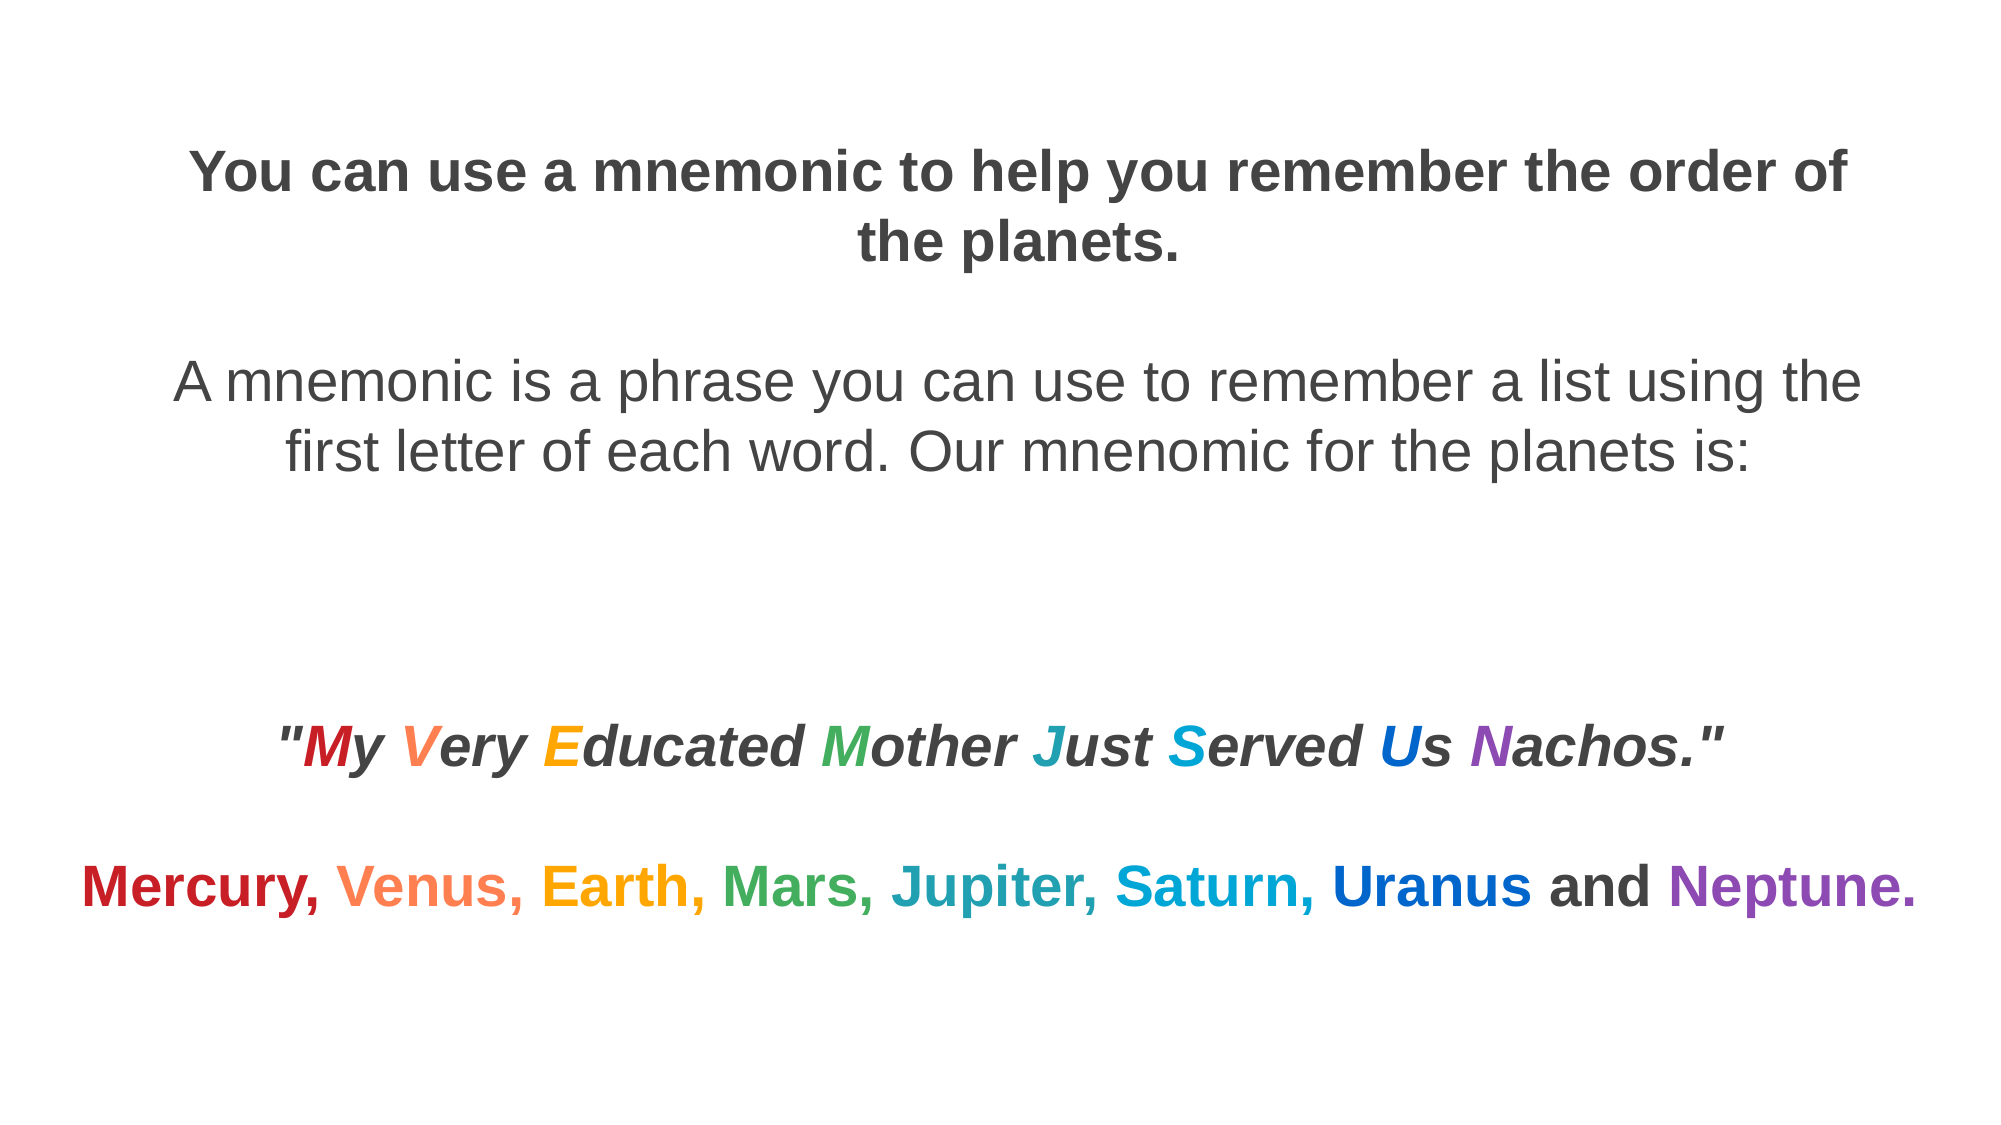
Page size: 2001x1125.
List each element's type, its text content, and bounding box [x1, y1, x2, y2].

text_box "My Very Educated Mother Just Served Us Nachos." Mercury, Venus, Earth, Mars, Jupiter, Saturn, Uranus and Neptune. [36, 630, 1964, 926]
text_box You can use a mnemonic to help you remember the order of the planets. A mnemonic is a phrase you can use to remember a list using the first letter of each word. Our mnenomic for the planets is: [141, 125, 1898, 491]
